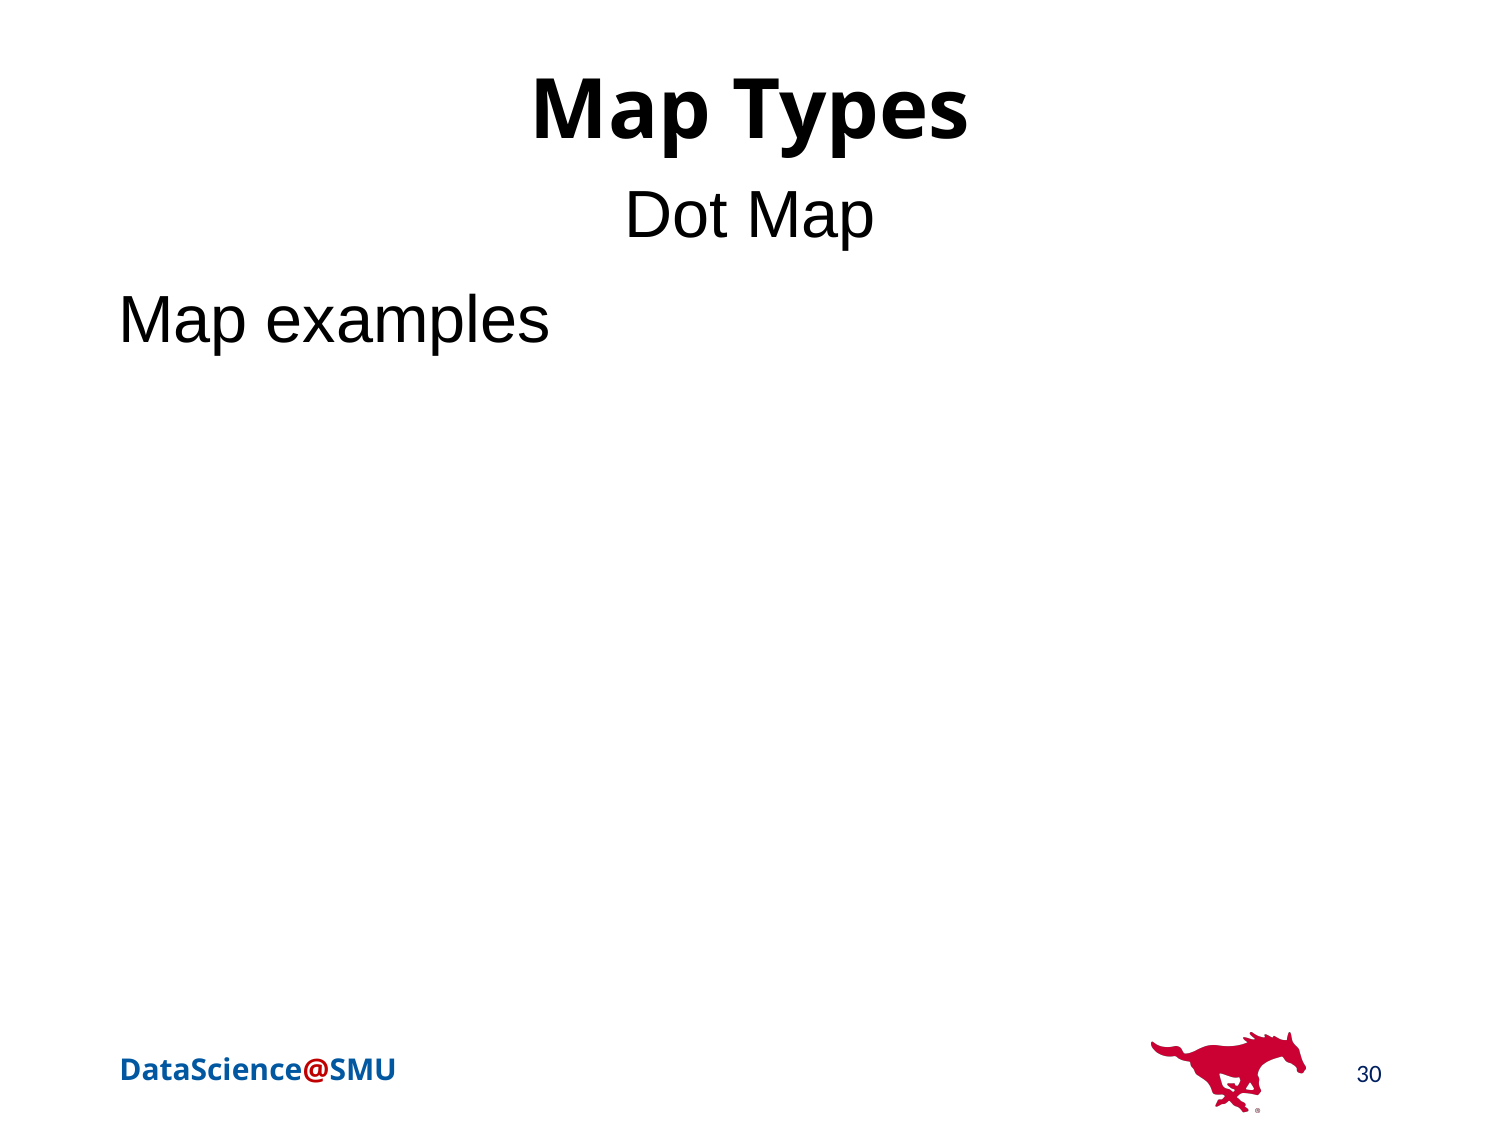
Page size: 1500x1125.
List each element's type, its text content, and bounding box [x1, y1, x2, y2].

slide_number 30 [1059, 1042, 1397, 1103]
picture [1151, 1103, 1306, 1113]
text_box Dot Map [103, 171, 1397, 269]
list Map examples [103, 277, 1397, 991]
picture [1151, 1032, 1306, 1042]
title Map Types [103, 3, 1397, 171]
